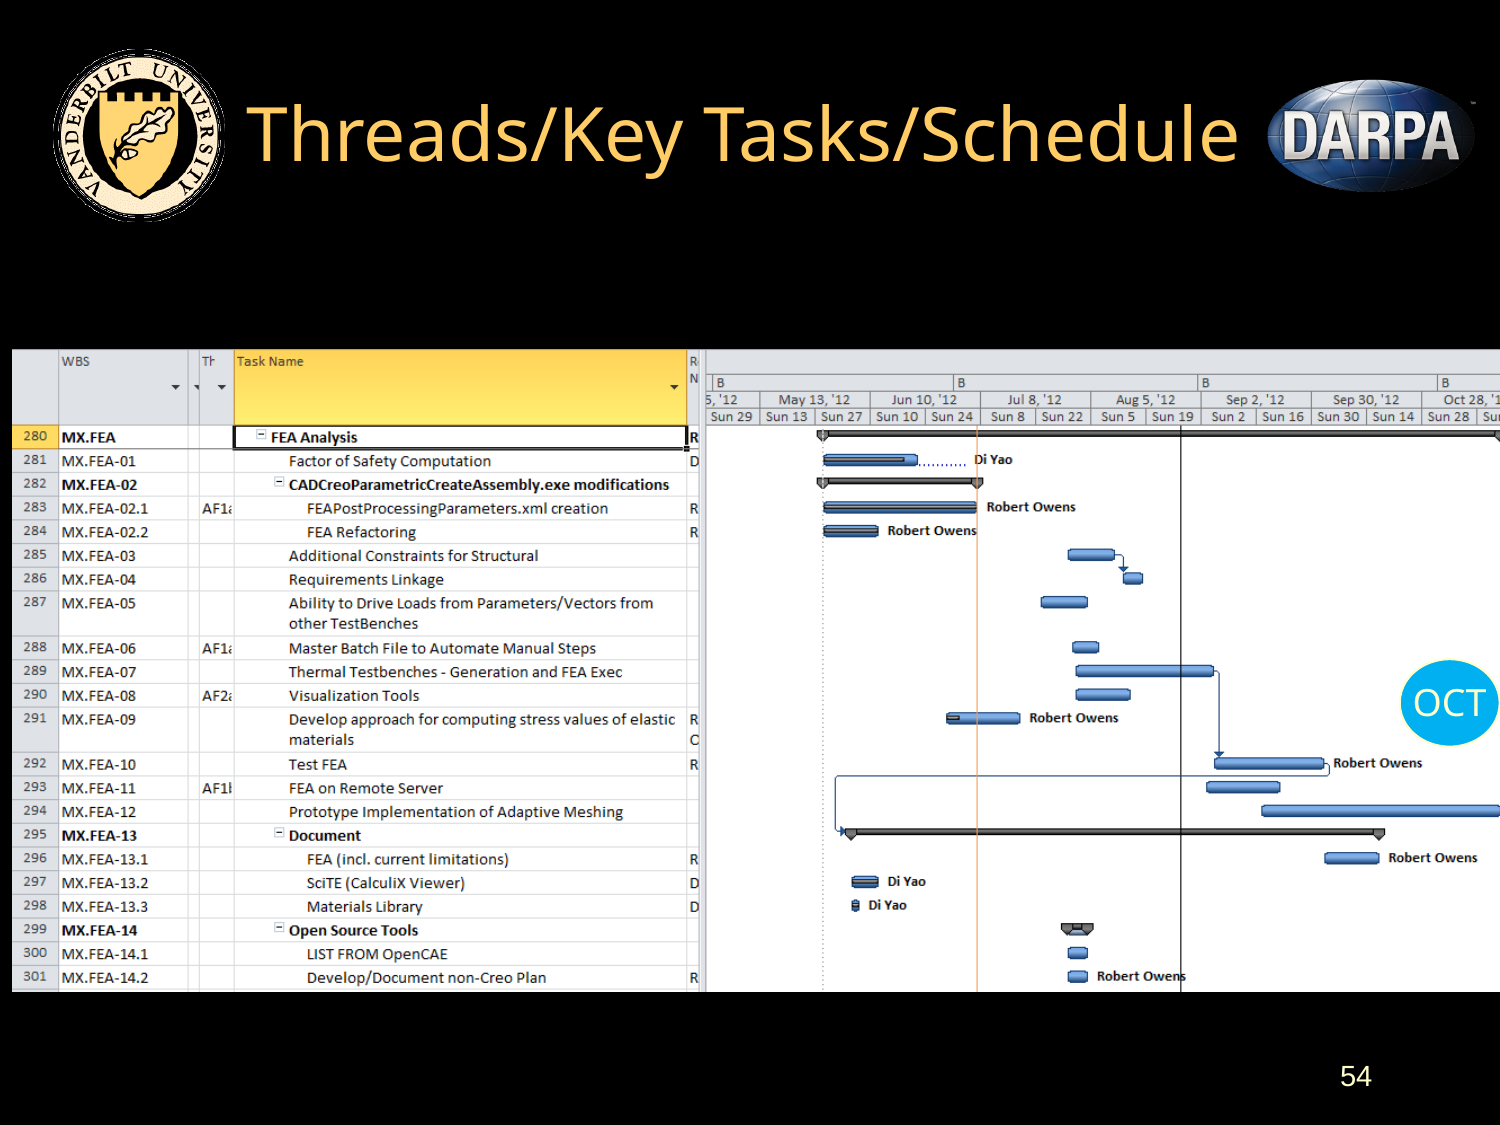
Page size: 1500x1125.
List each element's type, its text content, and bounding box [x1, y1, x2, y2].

picture [53, 49, 225, 222]
slide_number 54 [1074, 1037, 1388, 1113]
picture [1264, 77, 1478, 194]
title Threads/Key Tasks/Schedule [224, 62, 1263, 201]
picture [12, 349, 1500, 992]
